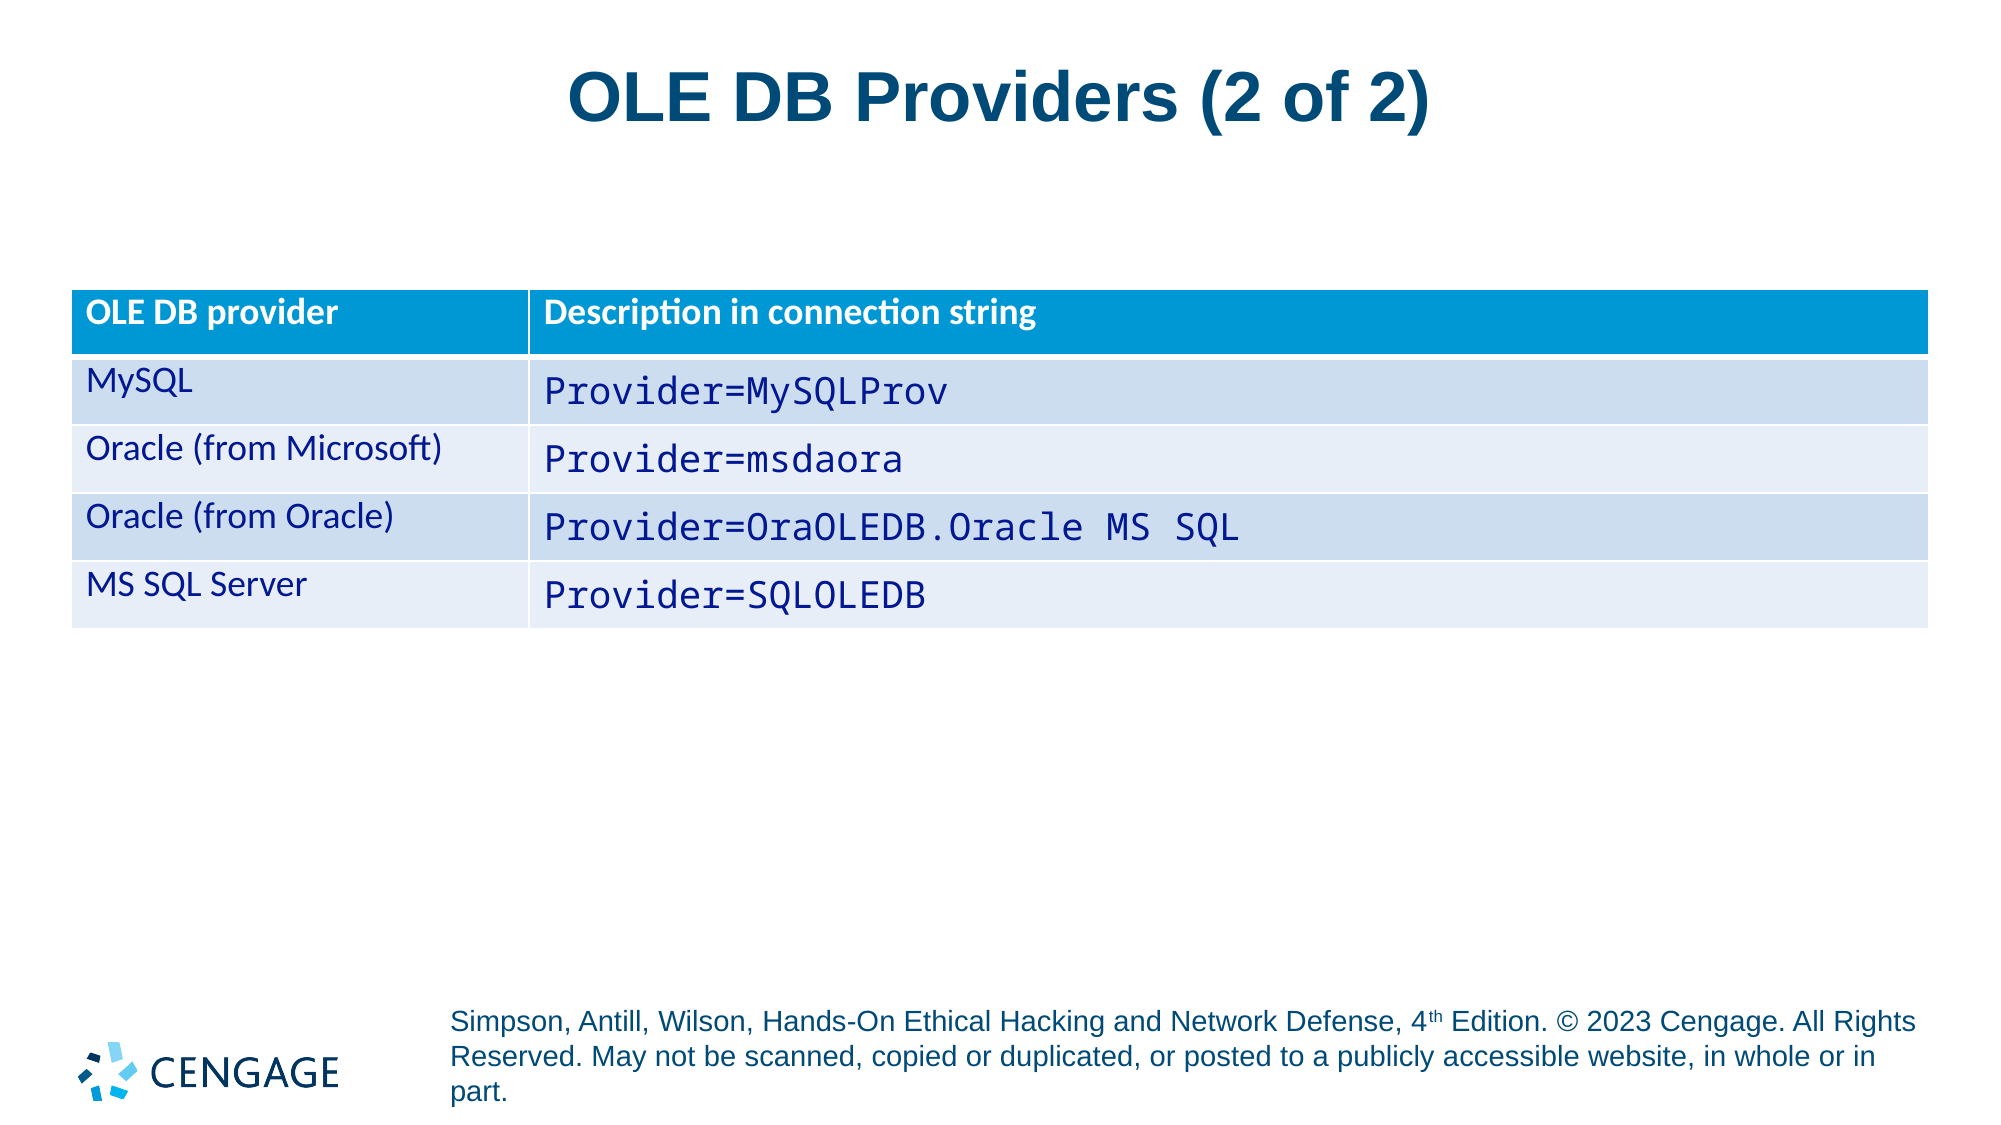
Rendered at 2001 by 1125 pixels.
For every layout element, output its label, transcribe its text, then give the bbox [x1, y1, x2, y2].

table_header OLE DB provider [72, 290, 528, 354]
table_cell Provider=SQLOLEDB [530, 562, 1928, 628]
picture [78, 1042, 338, 1101]
table_cell Provider=OraOLEDB.Oracle MS SQL [530, 494, 1928, 560]
table_cell MS SQL Server [72, 562, 528, 628]
table_cell Provider=MySQLProv [530, 360, 1928, 424]
table_cell Oracle (from Oracle) [72, 494, 528, 560]
table_header Description in connection string [530, 290, 1928, 354]
title OLE DB Providers (2 of 2) [137, 59, 1863, 171]
table_cell MySQL [72, 360, 528, 424]
table_cell Oracle (from Microsoft) [72, 426, 528, 492]
table_cell Provider=msdaora [530, 426, 1928, 492]
